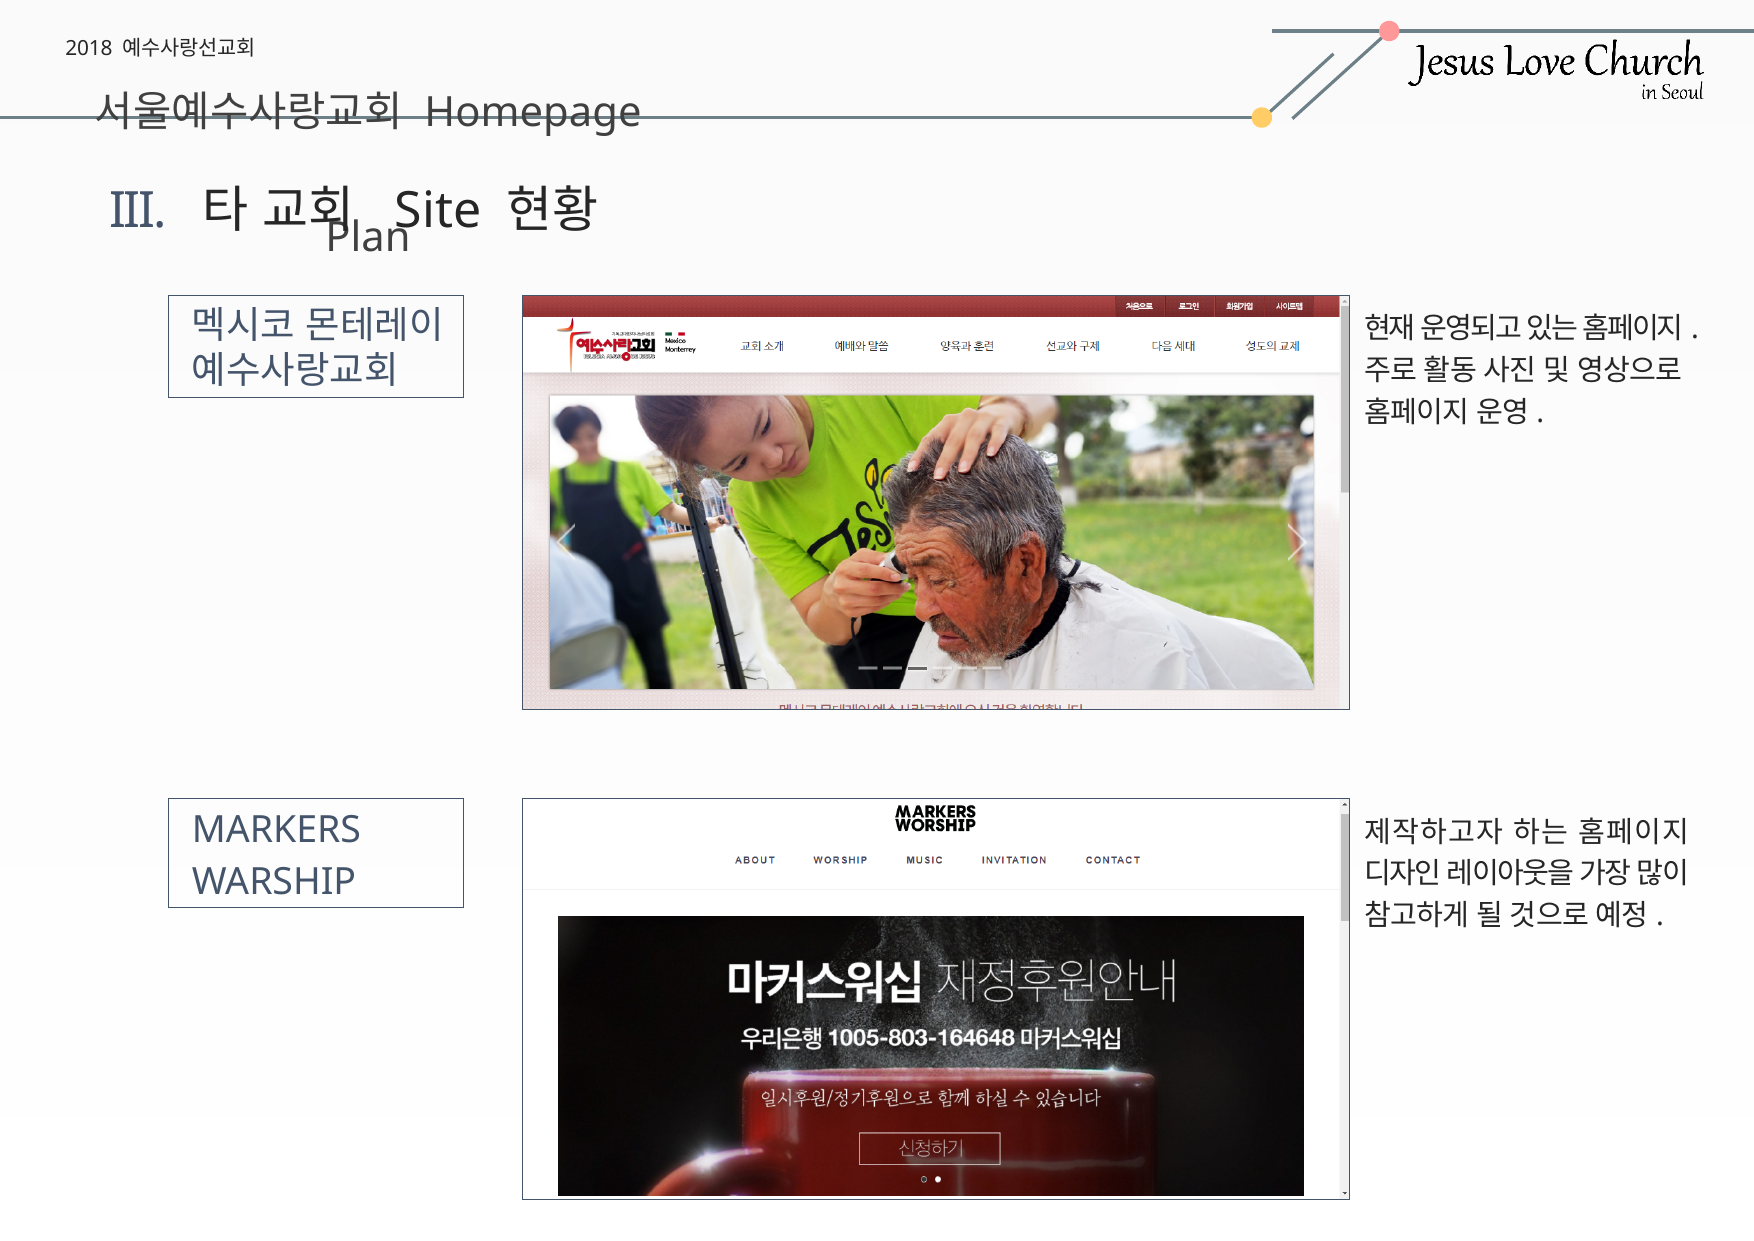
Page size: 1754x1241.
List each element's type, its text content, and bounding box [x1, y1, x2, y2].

picture [1408, 33, 1704, 116]
text_box 제작하고자 하는 홈페이지 디자인 레이아웃을 가장 많이 참고하게 될 것으로 예정. [1350, 798, 1704, 940]
text_box MARKERS WARSHIP [168, 798, 464, 908]
text_box 현재 운영되고 있는 홈페이지. 주로 활동 사진 및 영상으로 홈페이지 운영. [1350, 295, 1704, 436]
text_box 멕시코 몬테레이 예수사랑교회 [168, 295, 464, 398]
picture [522, 295, 1350, 710]
text_box 타 교회 Site 현황 [109, 177, 730, 238]
picture [522, 798, 1350, 1200]
